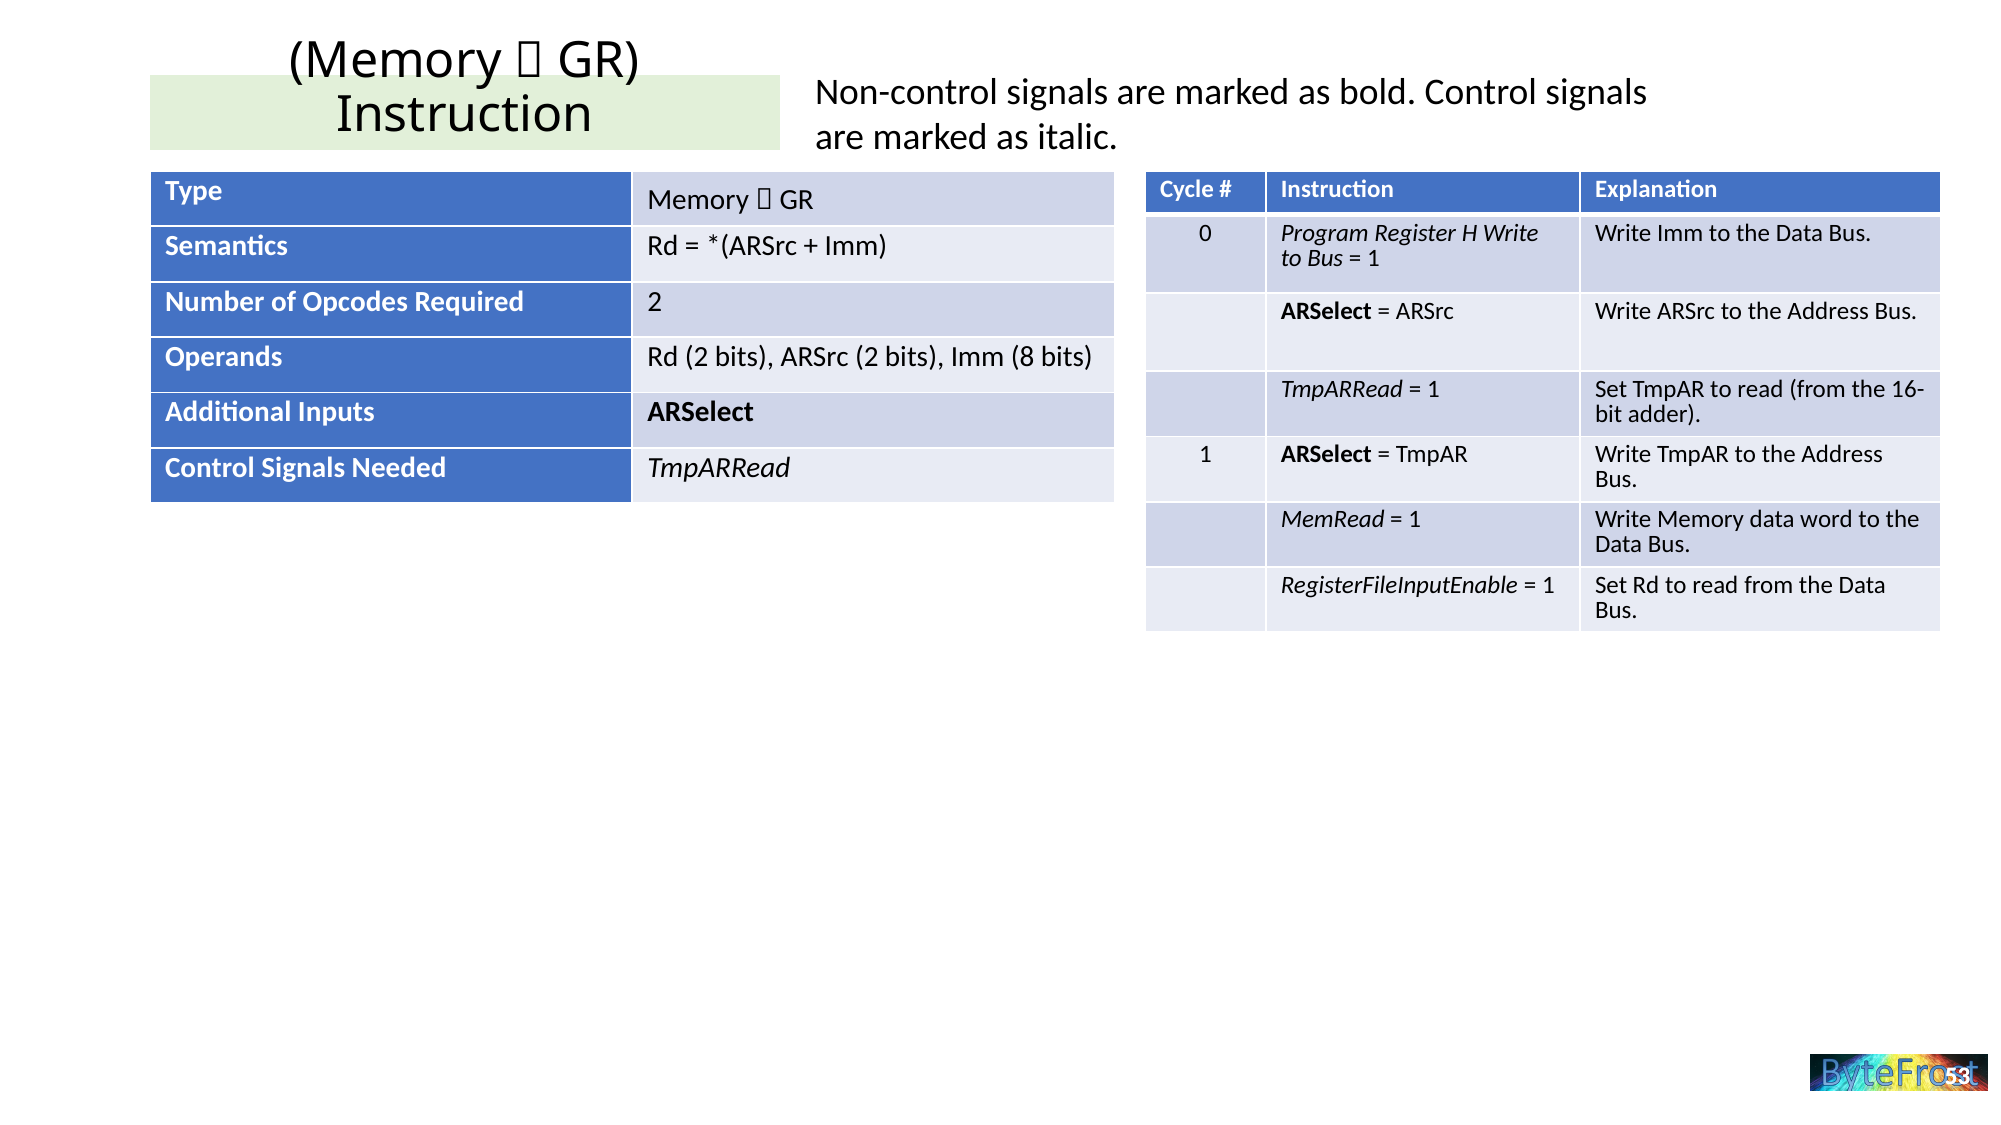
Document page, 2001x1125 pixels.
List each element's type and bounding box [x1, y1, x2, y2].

table_cell [151, 449, 631, 502]
table_cell [1146, 568, 1265, 631]
table_cell [1146, 437, 1265, 501]
table_cell [1581, 437, 1940, 501]
table_cell [633, 449, 1114, 502]
table_cell [1267, 437, 1579, 501]
table_cell [633, 393, 1114, 447]
picture [1810, 1054, 1988, 1091]
table_cell [1267, 503, 1579, 566]
title [150, 75, 780, 150]
table_cell [151, 338, 631, 392]
table_header [1581, 172, 1940, 212]
table_cell [1581, 568, 1940, 631]
table_cell [1267, 217, 1579, 292]
table_cell [1581, 217, 1940, 292]
table_cell [1581, 372, 1940, 436]
table_cell [1267, 568, 1579, 631]
table_cell [1146, 294, 1265, 370]
table_cell [151, 227, 631, 281]
table_cell [1267, 294, 1579, 370]
table_cell [1146, 503, 1265, 566]
table_header [633, 172, 1114, 225]
table_cell [633, 338, 1114, 392]
table_cell [1581, 294, 1940, 370]
table_cell [1146, 217, 1265, 292]
table_cell [633, 227, 1114, 281]
table_header [1146, 172, 1265, 212]
table_header [151, 172, 631, 225]
table_cell [1267, 372, 1579, 436]
table_cell [1581, 503, 1940, 566]
table_cell [151, 283, 631, 336]
text_box [800, 59, 1693, 165]
table_cell [1146, 372, 1265, 436]
table_cell [633, 283, 1114, 336]
table_header [1267, 172, 1579, 212]
table_cell [151, 393, 631, 447]
